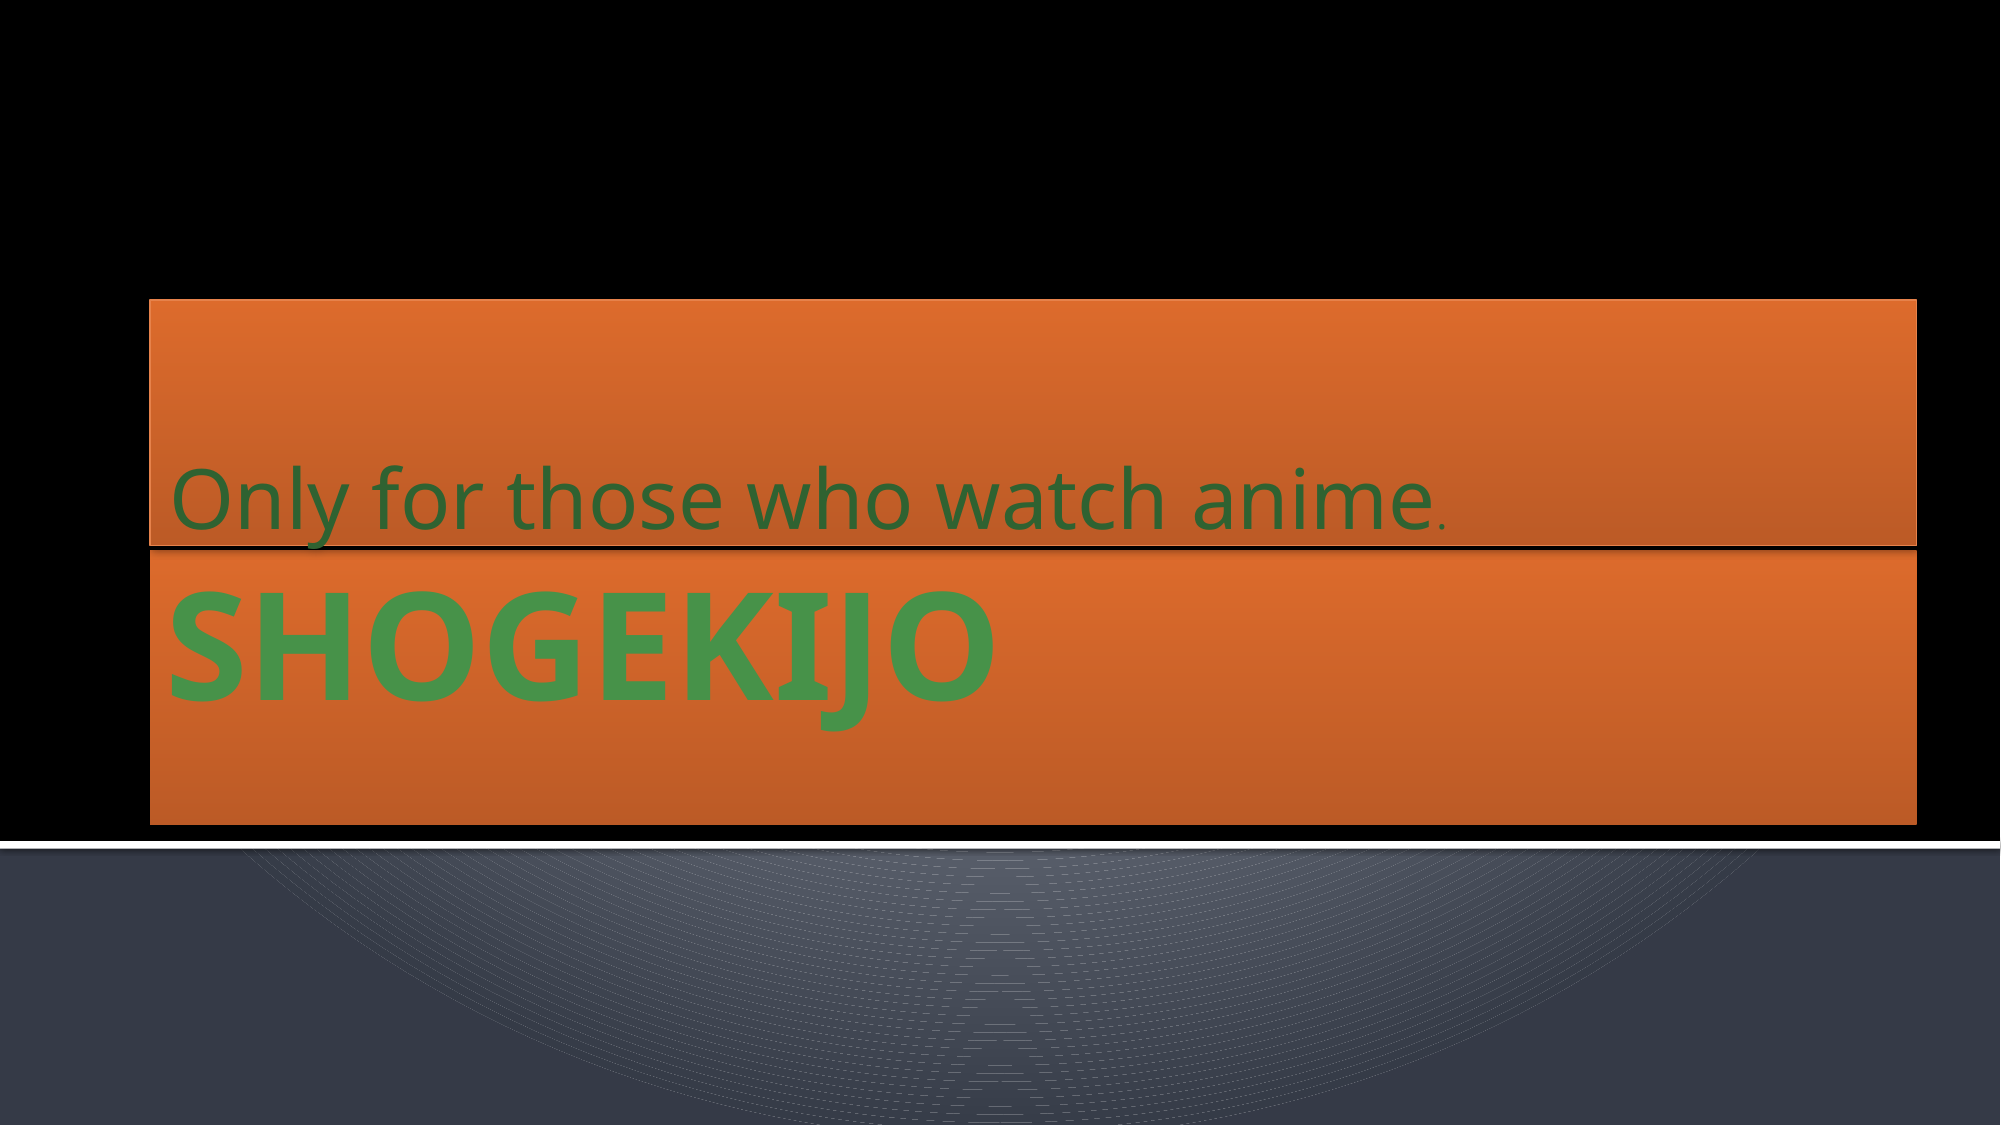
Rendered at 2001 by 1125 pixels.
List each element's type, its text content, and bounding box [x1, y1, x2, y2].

subtitle Only for those who watch anime. [149, 299, 1917, 546]
title SHOGEKIJO [150, 556, 1917, 825]
